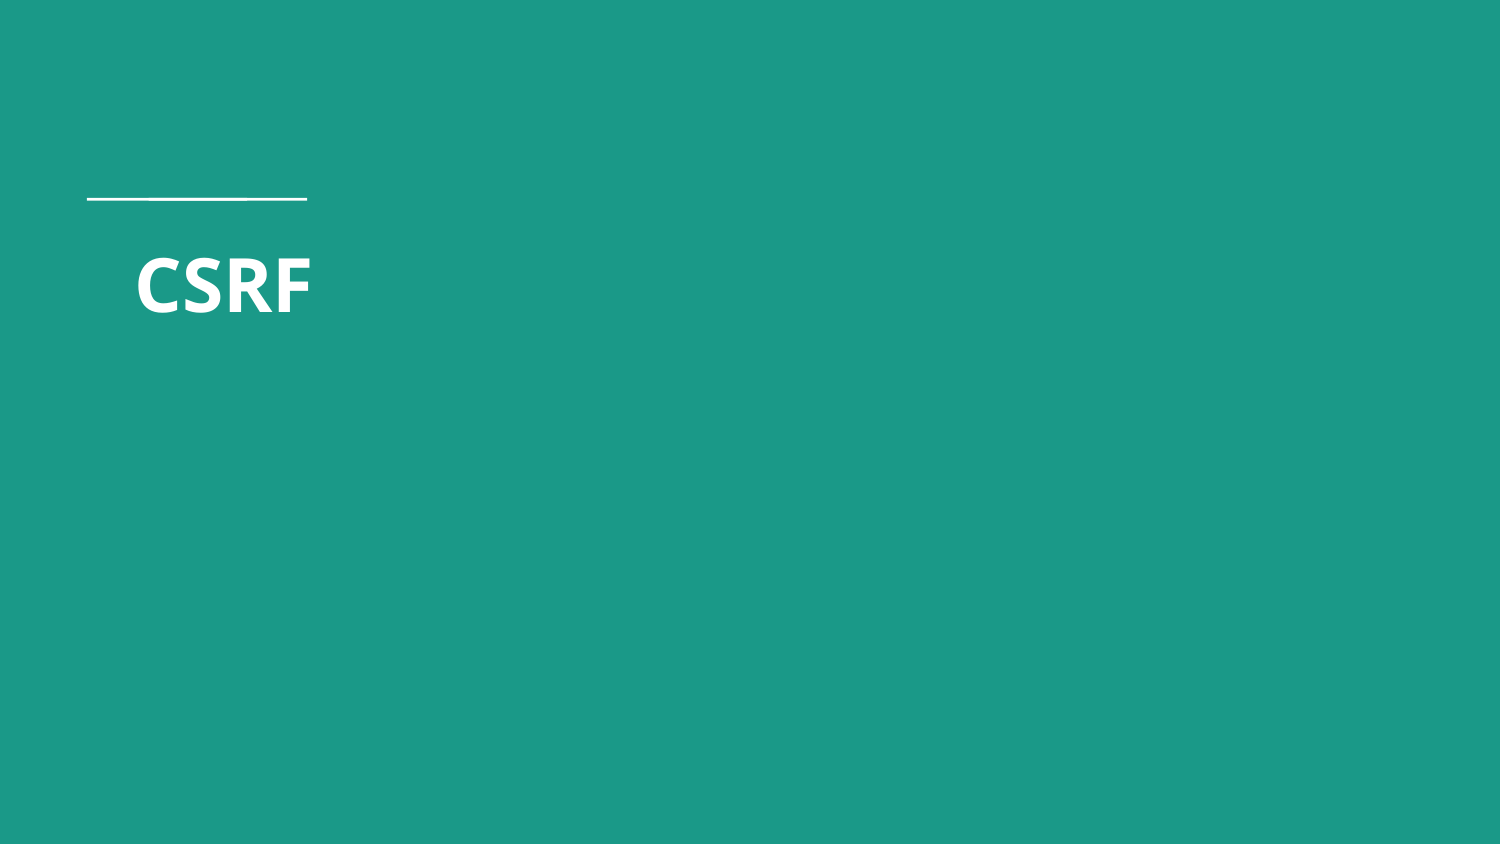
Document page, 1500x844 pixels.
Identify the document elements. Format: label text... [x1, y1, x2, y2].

title CSRF [119, 216, 1381, 466]
